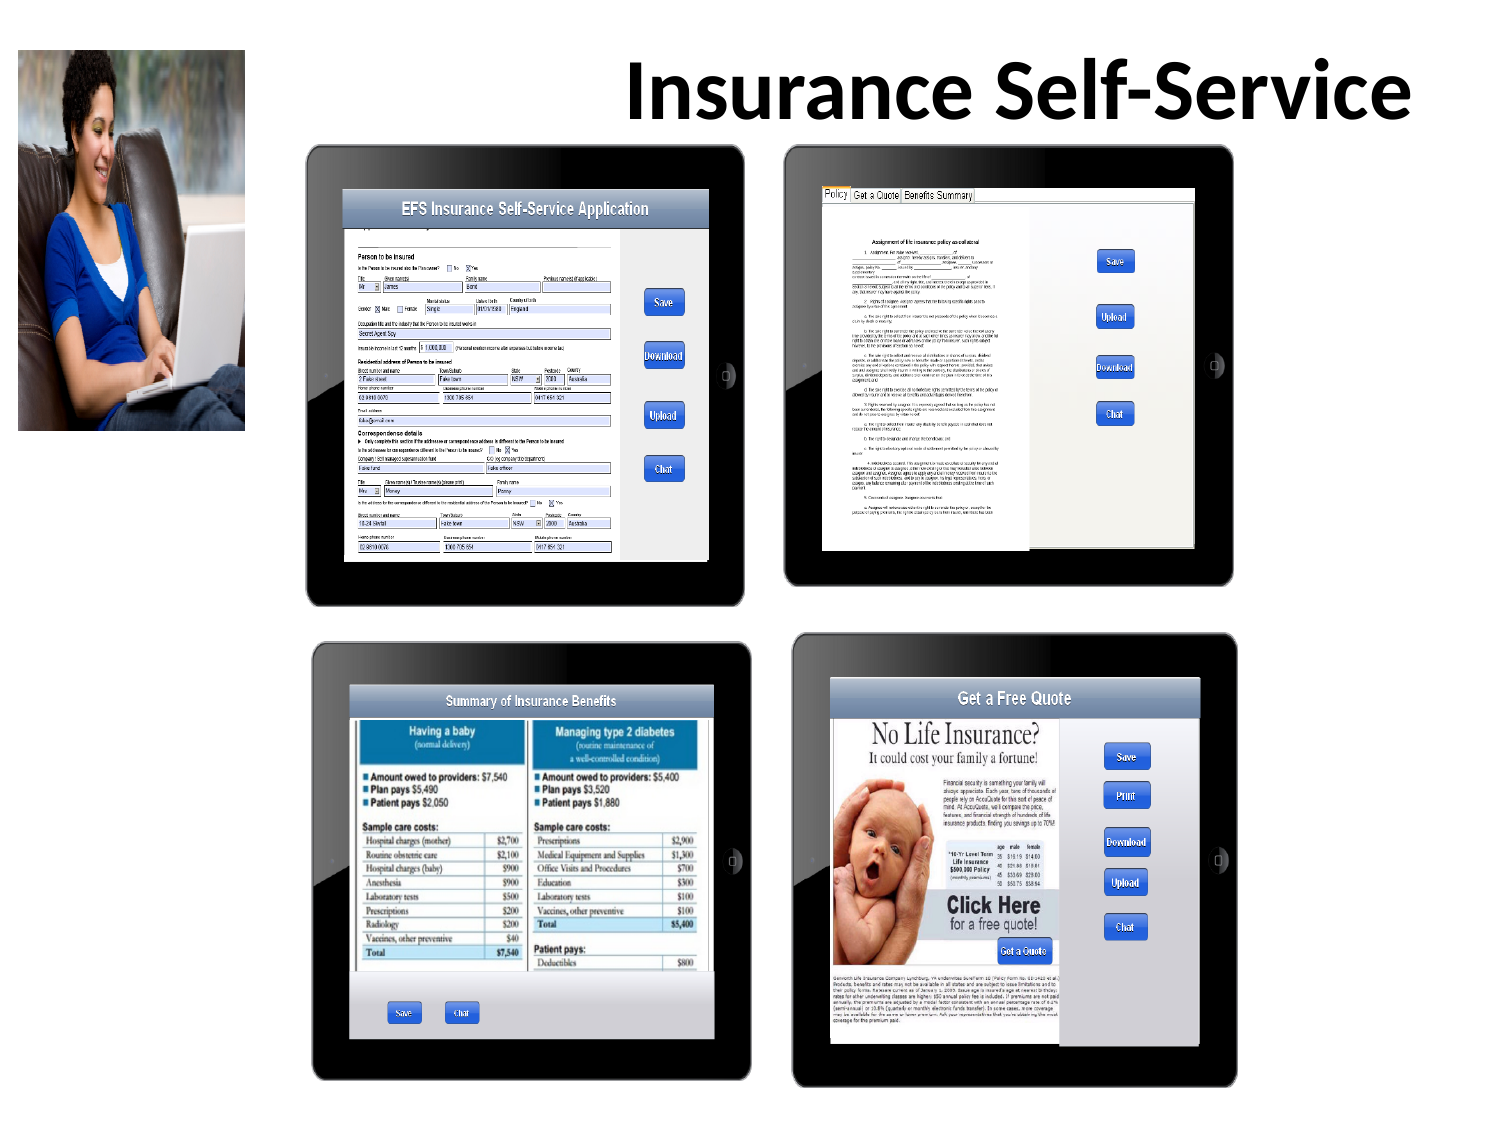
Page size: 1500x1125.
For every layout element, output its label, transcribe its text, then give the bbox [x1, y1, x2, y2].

picture [783, 144, 1234, 587]
title Insurance Self-Service [196, 24, 1430, 145]
picture [791, 632, 1238, 1089]
picture [311, 641, 752, 1081]
picture [305, 144, 746, 607]
picture [18, 50, 245, 432]
